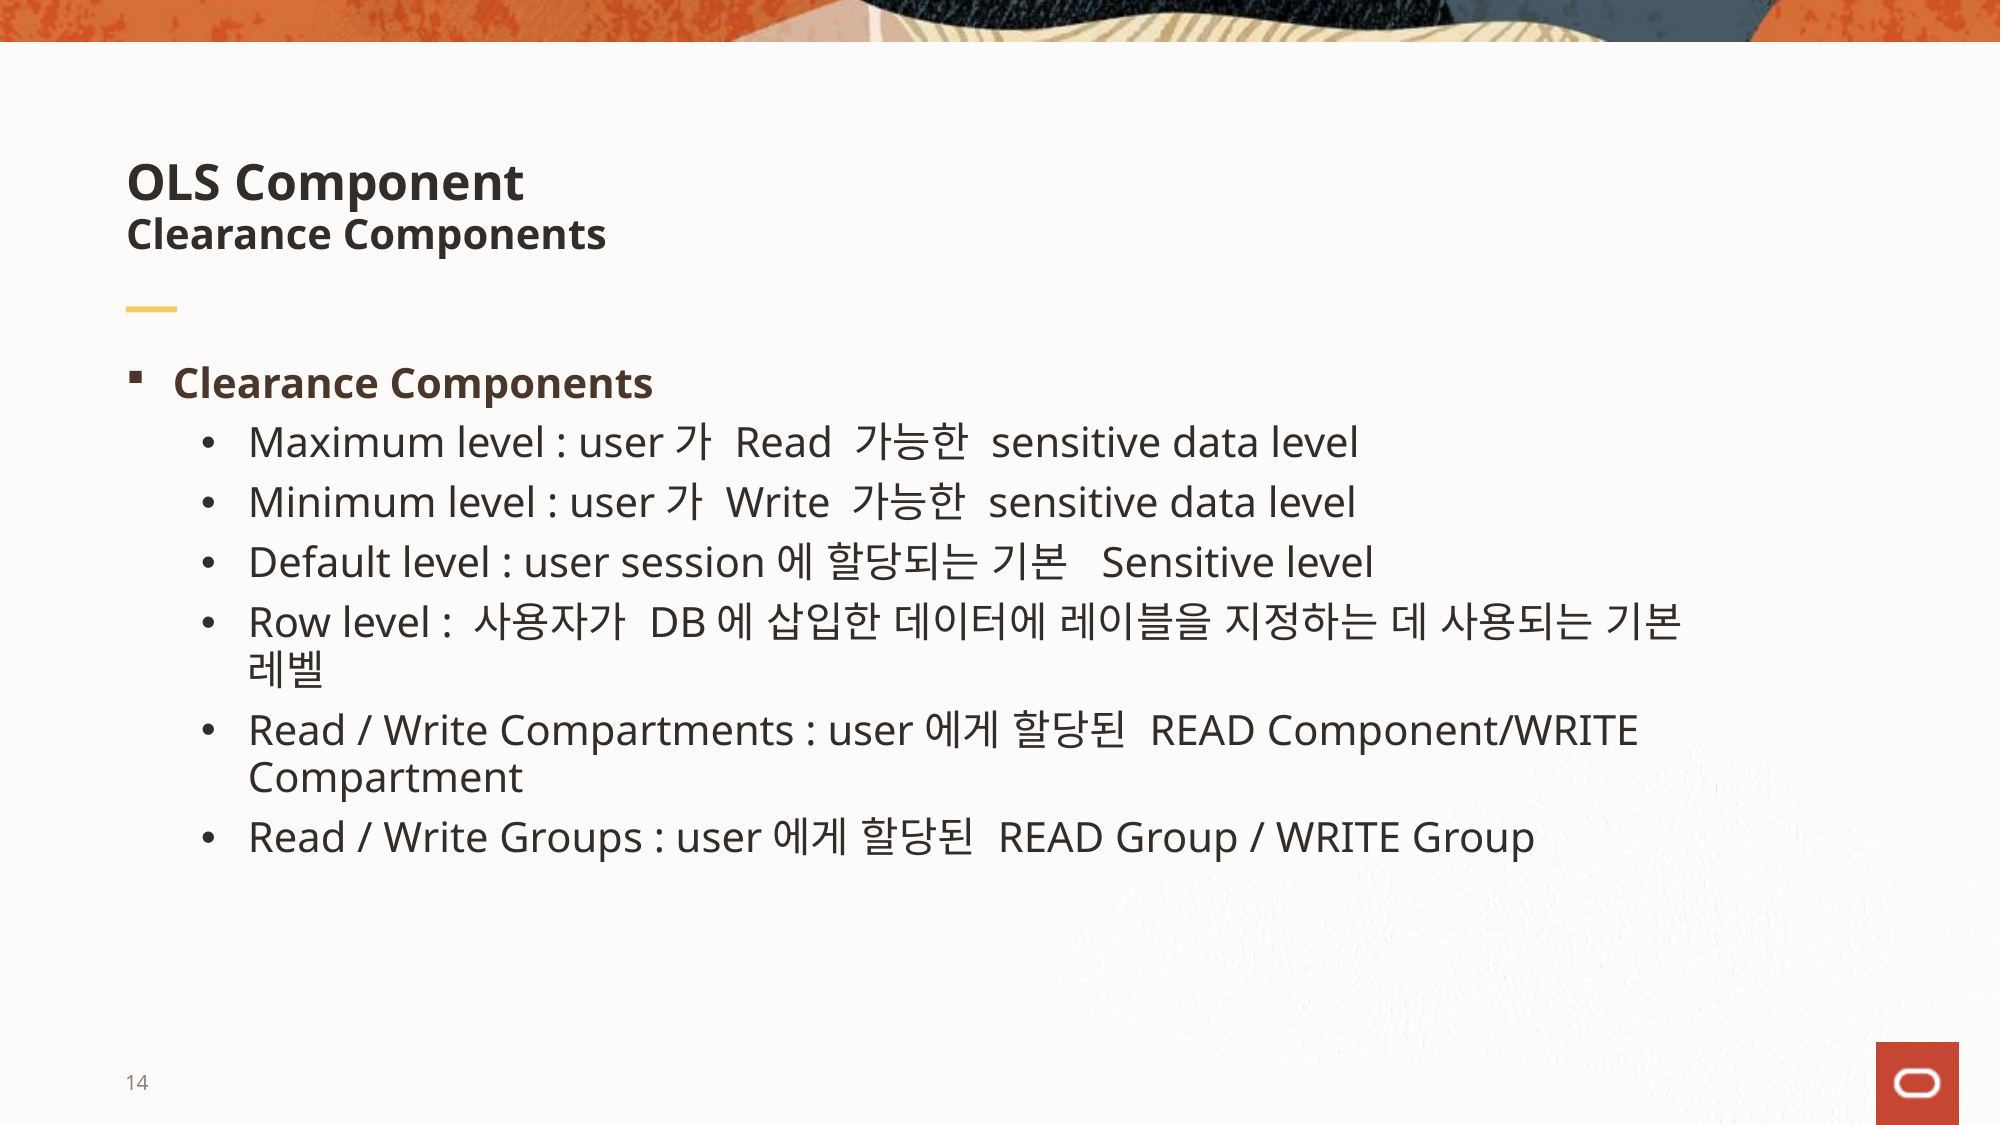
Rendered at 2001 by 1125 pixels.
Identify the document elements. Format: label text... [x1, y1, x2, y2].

title OLS Component Clearance Components [126, 128, 1748, 267]
slide_number 14 [125, 1053, 185, 1114]
list Clearance Components Maximum level : user가 Read 가능한 sensitive data level Minimum level : user가 Write 가능한 sensitive data level Default level : user session에 할당되는 기본 Sensitive level Row level : 사용자가 DB에 삽입한 데이터에 레이블을 지정하는 데 사용되는 기본 레벨 Read / Write Compartments : user에게 할당된 READ Component/WRITE Compartment Read / Write Groups : user에게 할당된 READ Group / WRITE Group [126, 357, 1748, 1001]
picture [1039, 739, 2000, 1125]
picture [0, 0, 2000, 42]
